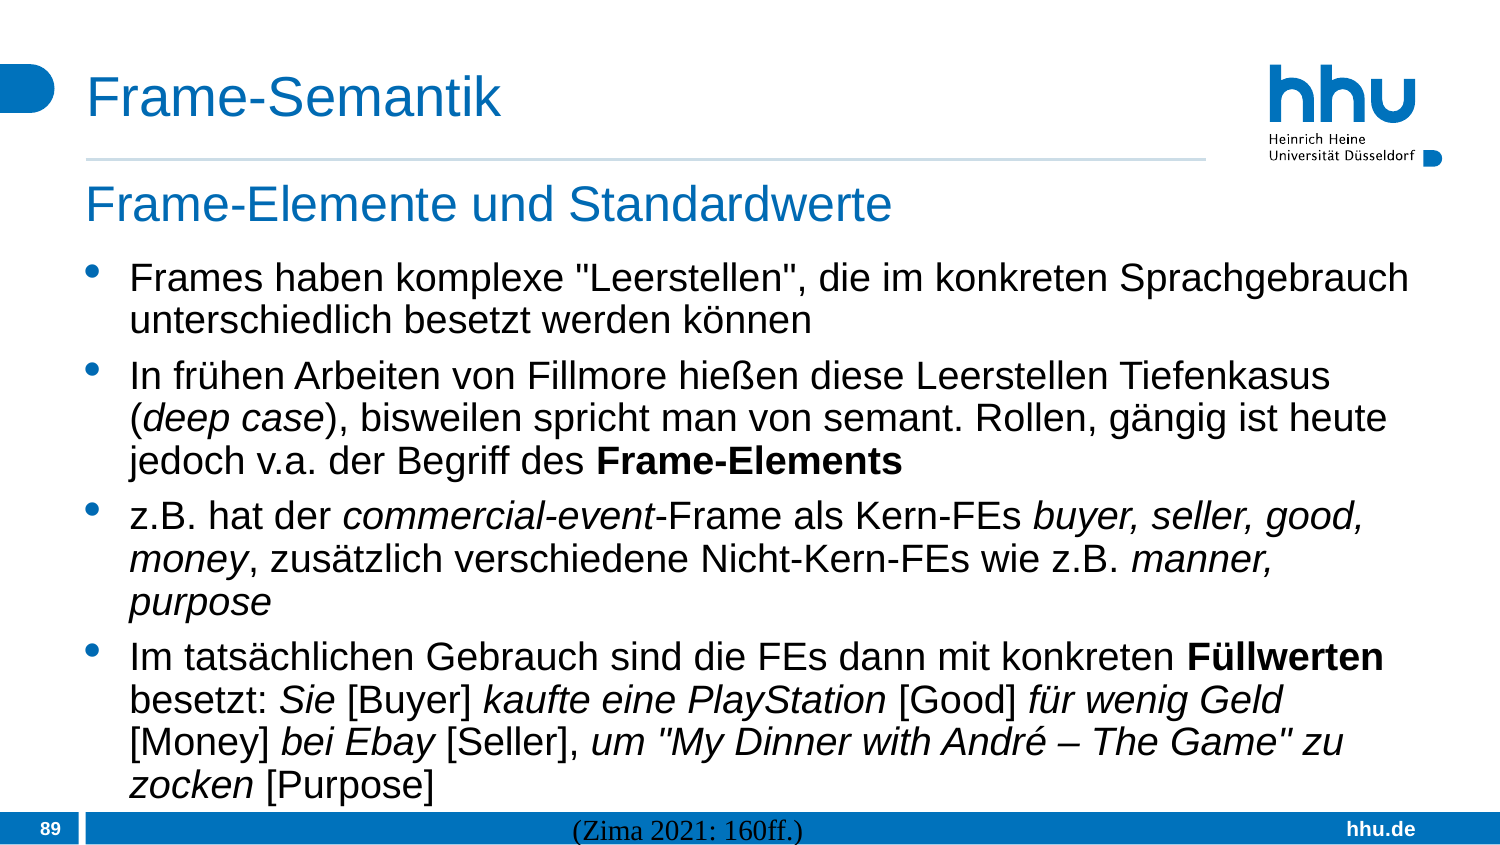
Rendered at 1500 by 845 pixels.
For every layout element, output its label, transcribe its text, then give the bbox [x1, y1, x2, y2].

list Frames haben komplexe "Leerstellen", die im konkreten Sprachgebrauch unterschiedlich besetzt werden können In frühen Arbeiten von Fillmore hießen diese Leerstellen Tiefenkasus (deep case), bisweilen spricht man von semant. Rollen, gängig ist heute jedoch v.a. der Begriff des Frame-Elements z.B. hat der commercial-event-Frame als Kern-FEs buyer, seller, good, money, zusätzlich verschiedene Nicht-Kern-FEs wie z.B. manner, purpose Im tatsächlichen Gebrauch sind die FEs dann mit konkreten Füllwerten besetzt: Sie [Buyer] kaufte eine PlayStation [Good] für wenig Geld [Money] bei Ebay [Seller], um "My Dinner with André – The Game" zu zocken [Purpose] [85, 245, 1415, 789]
slide_number 89 [5, 816, 62, 841]
title Frame-Semantik [86, 54, 1207, 129]
list Frame-Elemente und Standardwerte [85, 178, 1415, 232]
footer (Zima 2021: 160ff.) [103, 816, 1273, 841]
